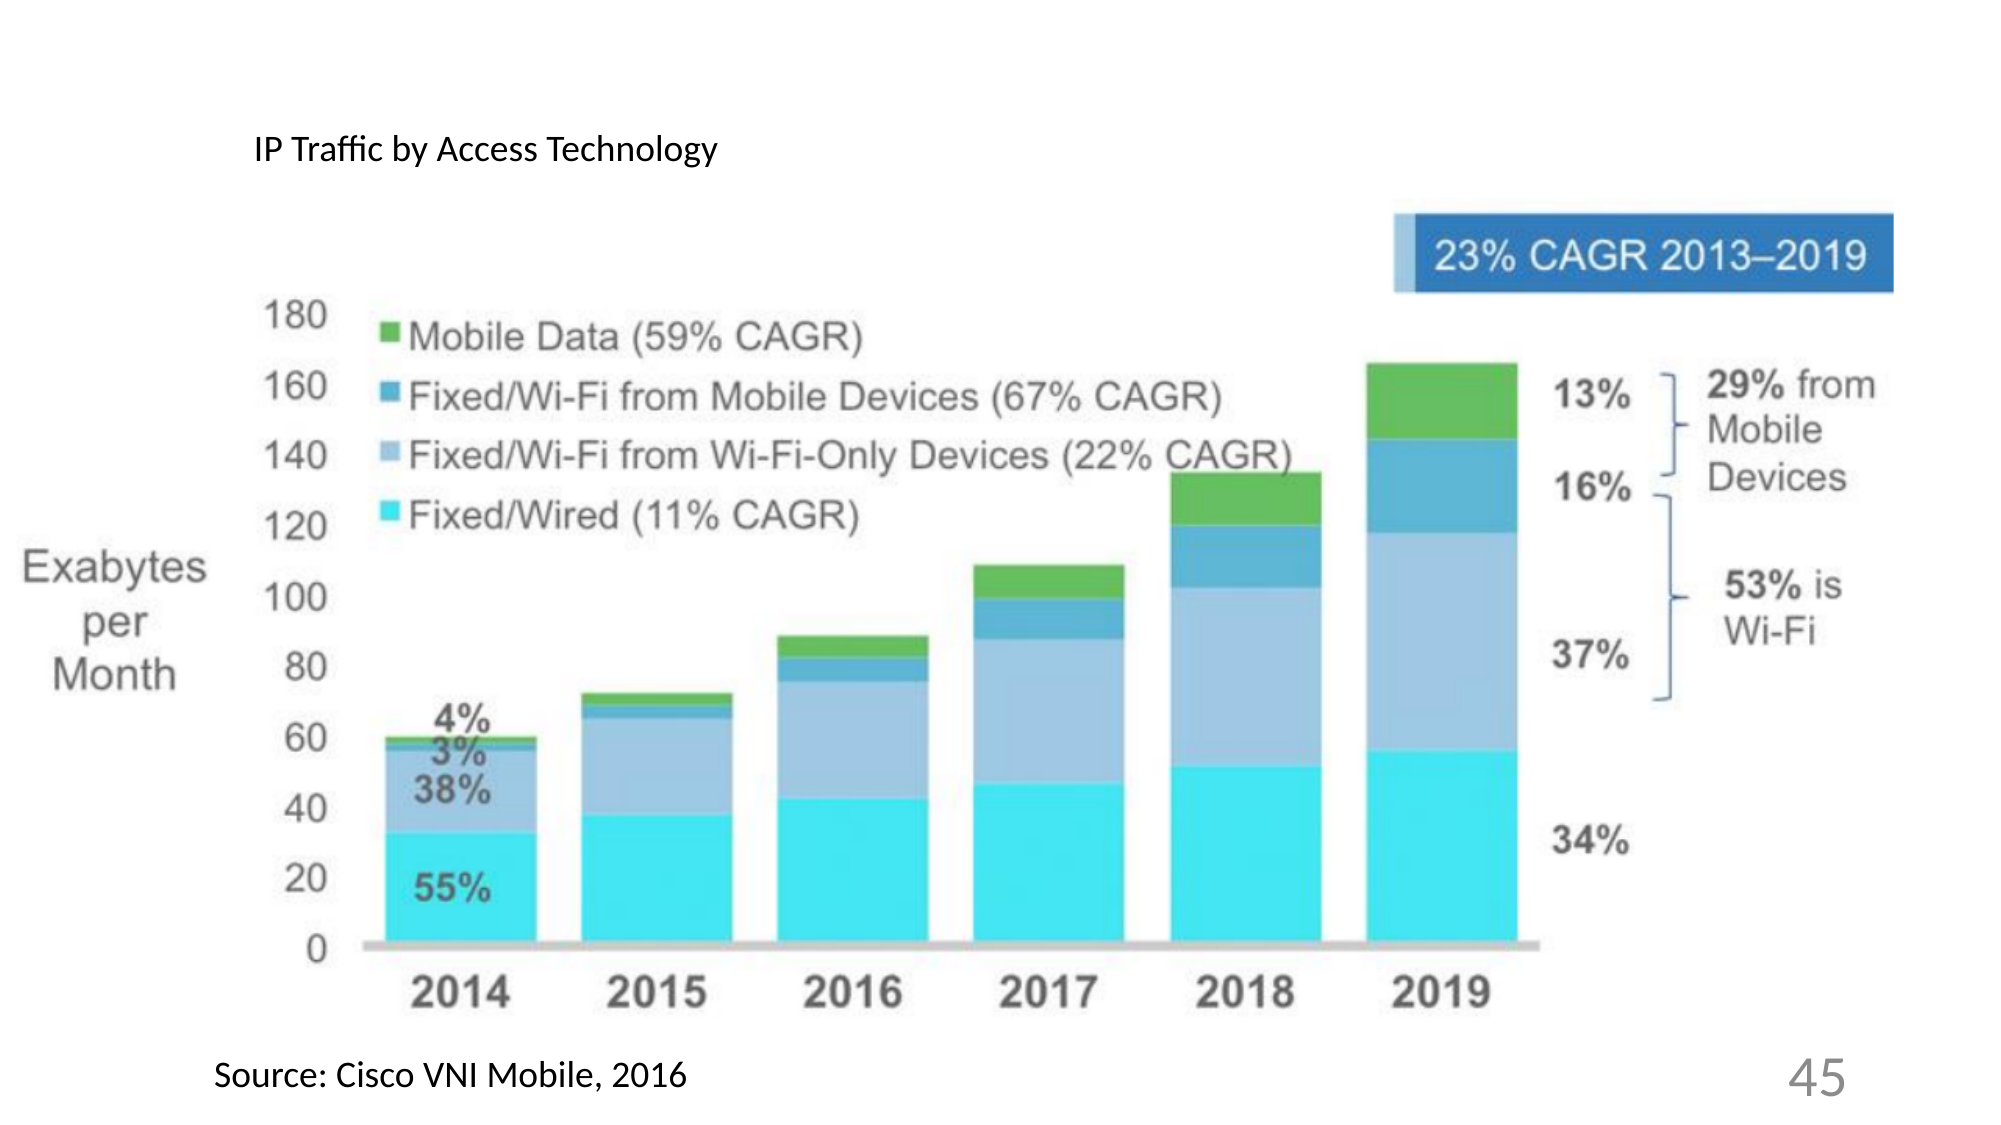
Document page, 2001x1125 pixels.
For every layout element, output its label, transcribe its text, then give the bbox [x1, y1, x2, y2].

text_box Source: Cisco VNI Mobile, 2016 [199, 1043, 703, 1103]
text_box IP Traffic by Access Technology [239, 116, 734, 176]
picture [0, 176, 1969, 1043]
slide_number 45 [1412, 1043, 1863, 1103]
